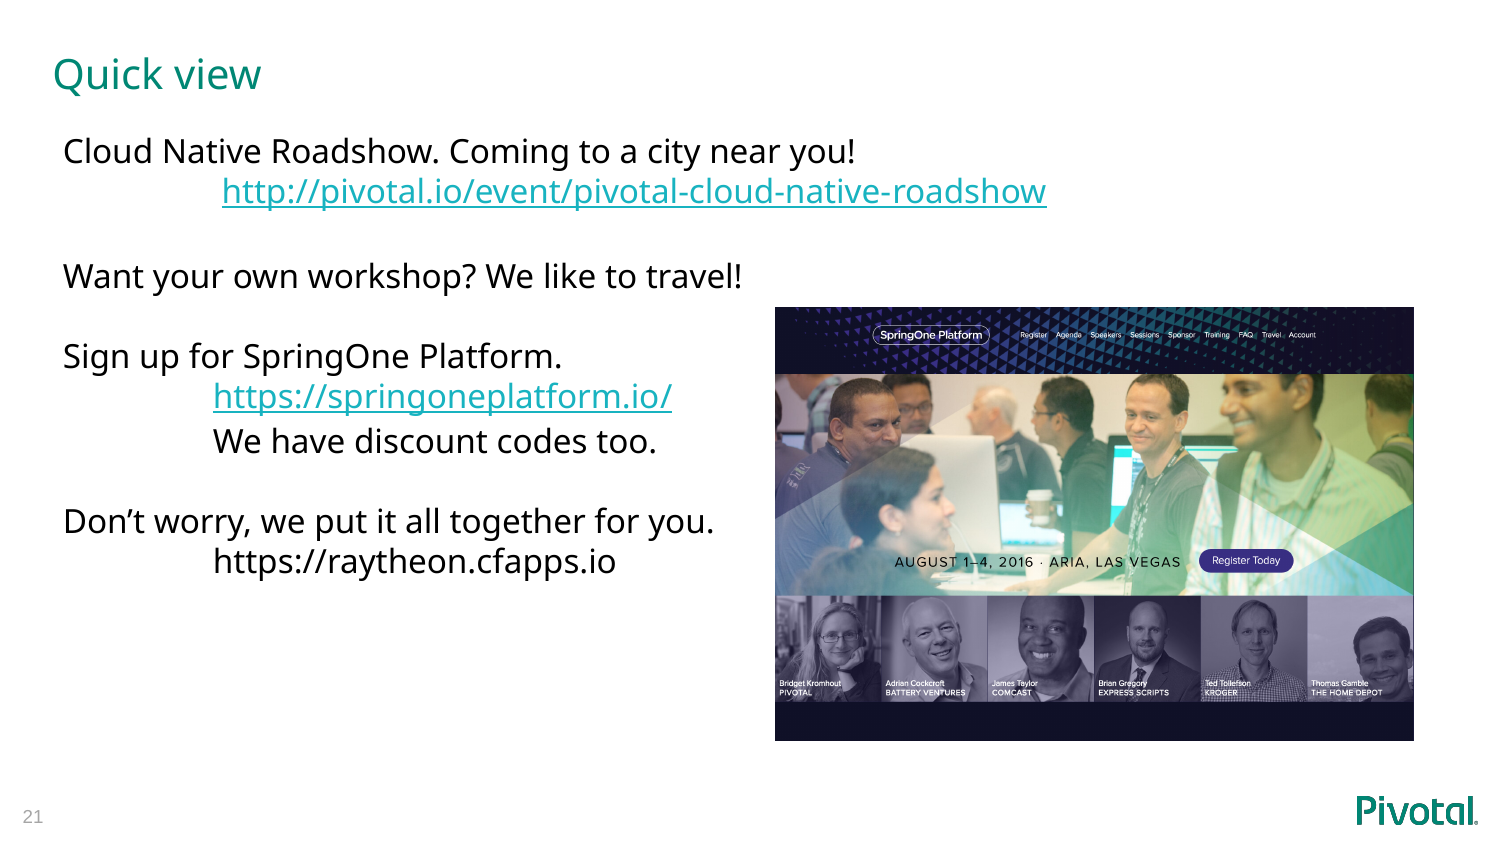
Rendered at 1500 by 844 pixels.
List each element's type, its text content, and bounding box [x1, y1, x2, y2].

text_box Cloud Native Roadshow. Coming to a city near you! http://pivotal.io/event/pivotal-cloud-native-roadshow Want your own workshop? We like to travel! Sign up for SpringOne Platform. https://springoneplatform.io/ We have discount codes too. Don’t worry, we put it all together for you. https://raytheon.cfapps.io [48, 122, 1062, 588]
picture [1357, 796, 1478, 825]
picture [775, 306, 1414, 741]
text_box Quick view [37, 40, 288, 106]
slide_number 21 [7, 797, 70, 843]
